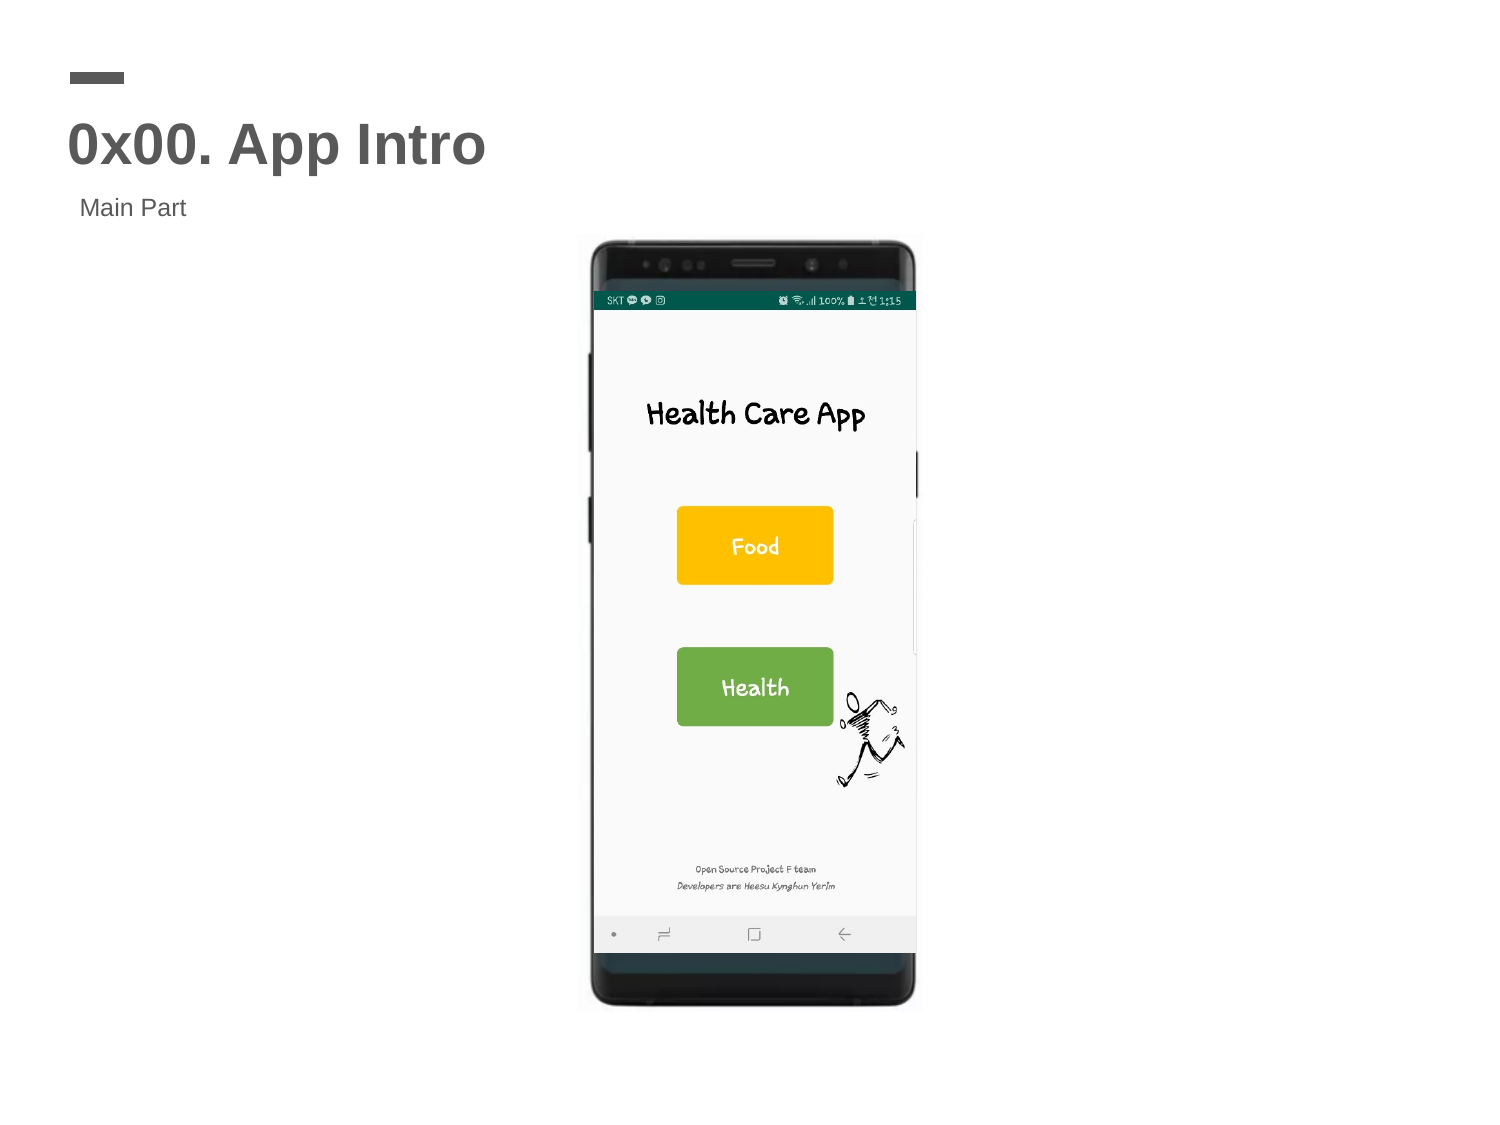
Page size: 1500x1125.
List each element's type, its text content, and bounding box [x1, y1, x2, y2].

text_box Main Part [64, 184, 231, 230]
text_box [577, 234, 923, 1012]
text_box 0x00. App Intro [53, 98, 538, 184]
